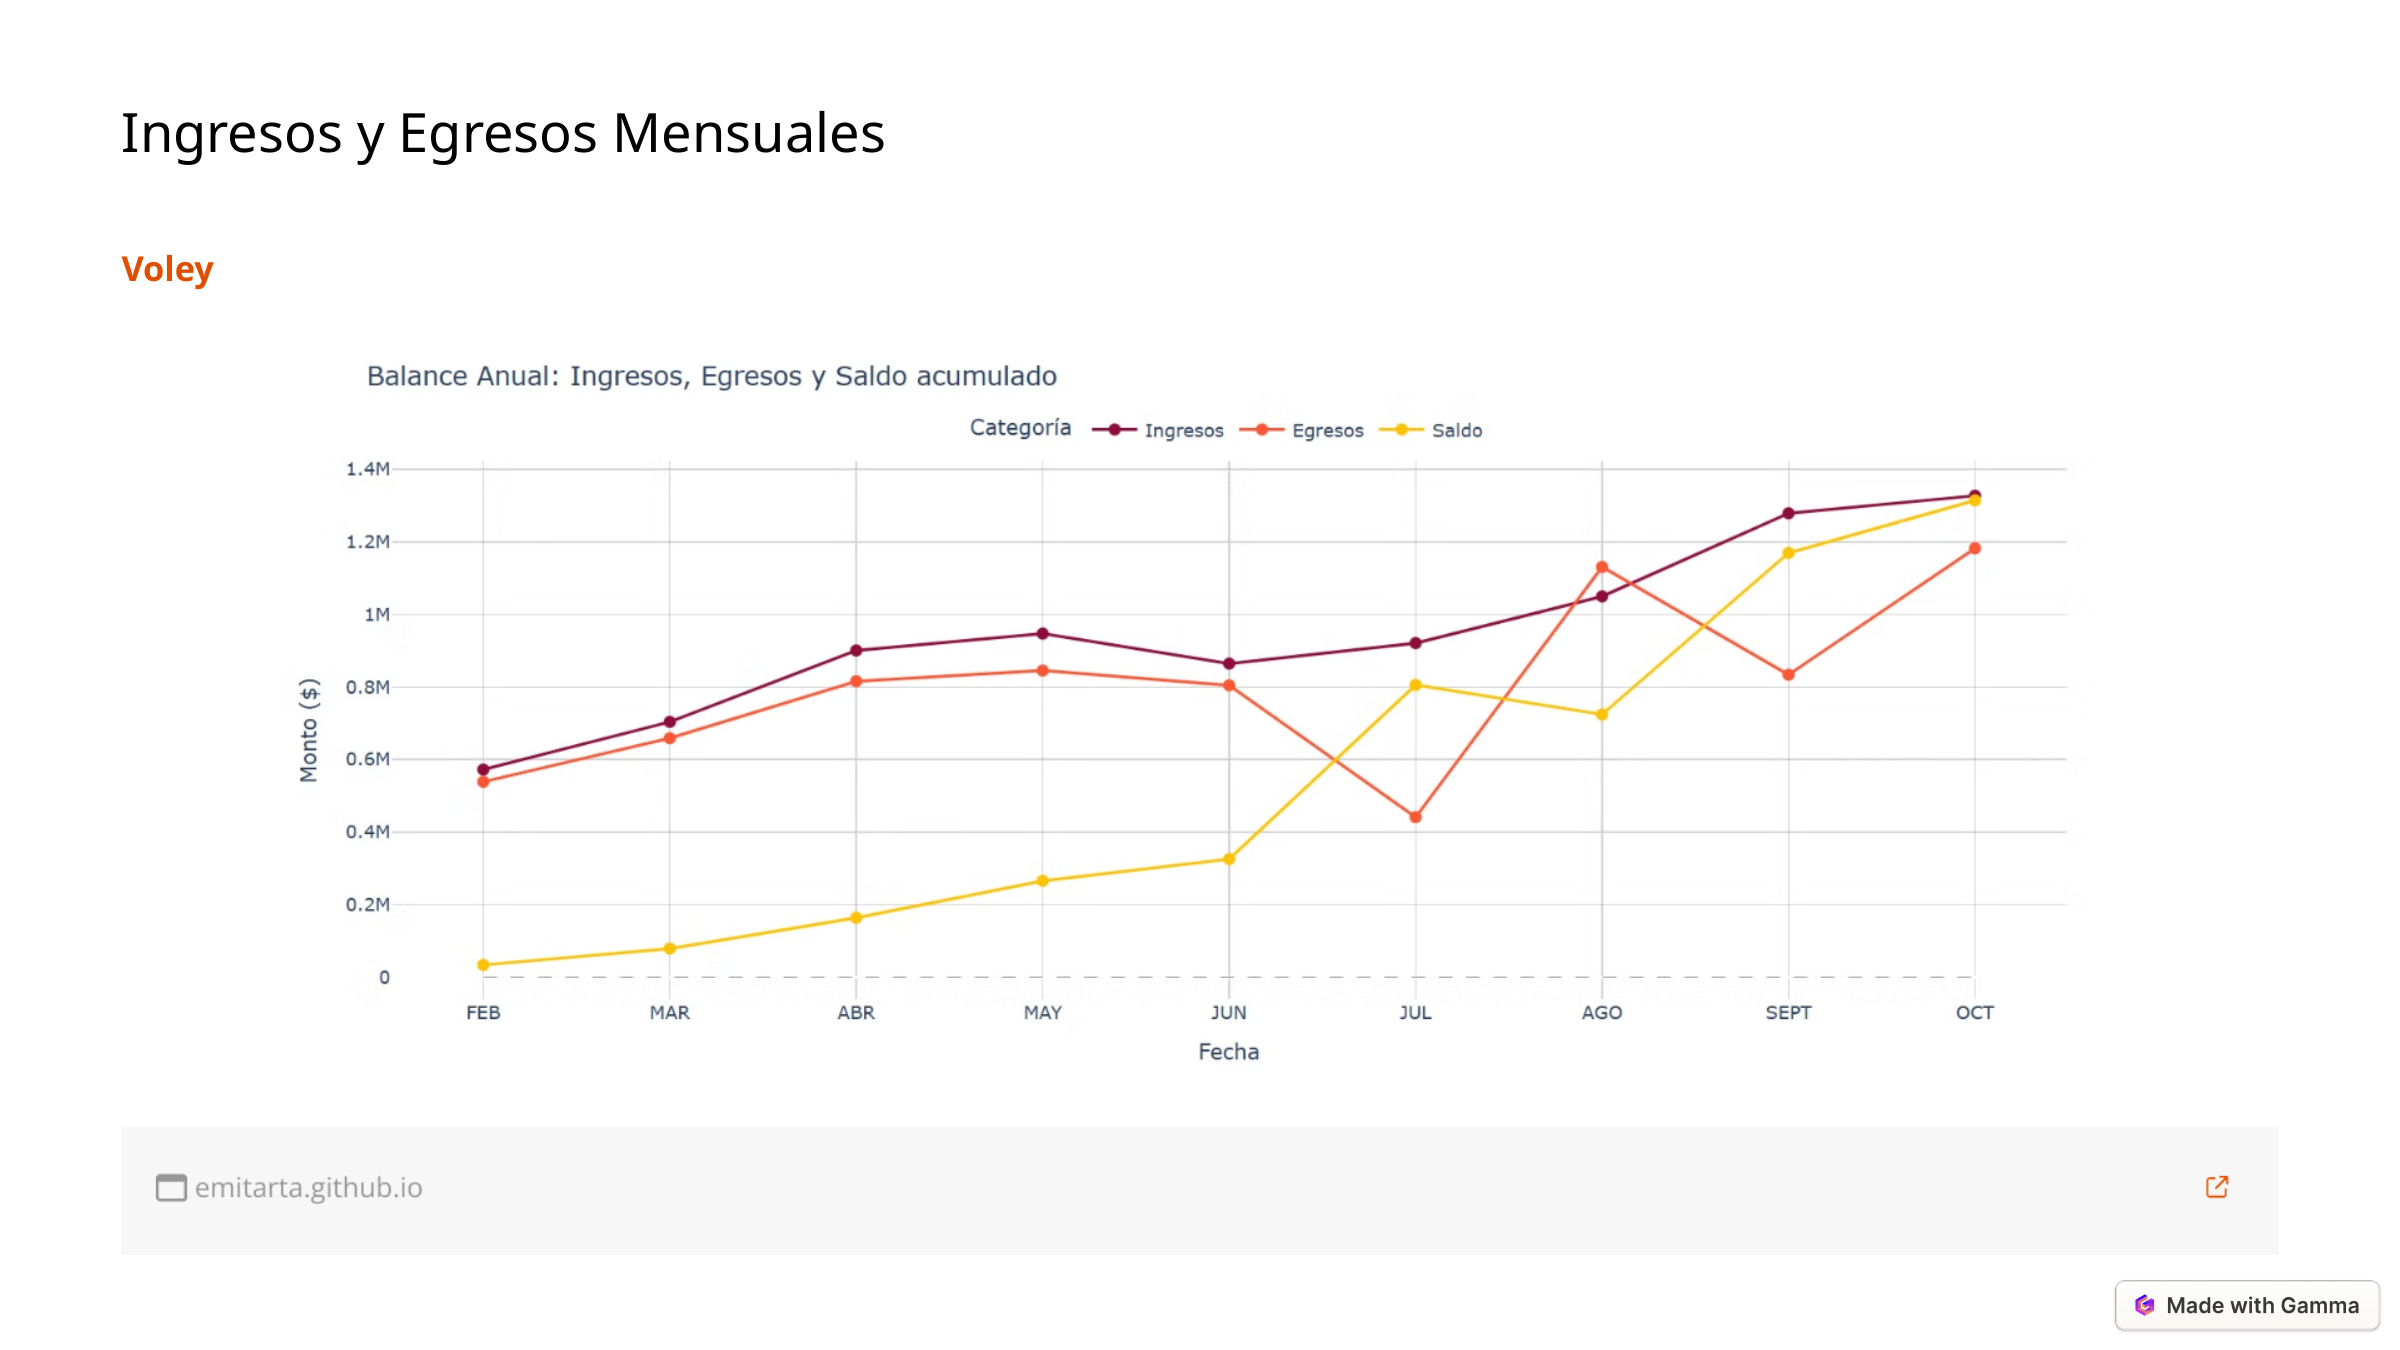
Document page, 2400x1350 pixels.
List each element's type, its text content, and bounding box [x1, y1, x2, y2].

picture [284, 328, 2116, 1088]
picture [2106, 1271, 2389, 1339]
text_box Ingresos y Egresos Mensuales [121, 95, 841, 164]
picture [121, 1127, 2279, 1255]
text_box Voley [121, 233, 2279, 290]
